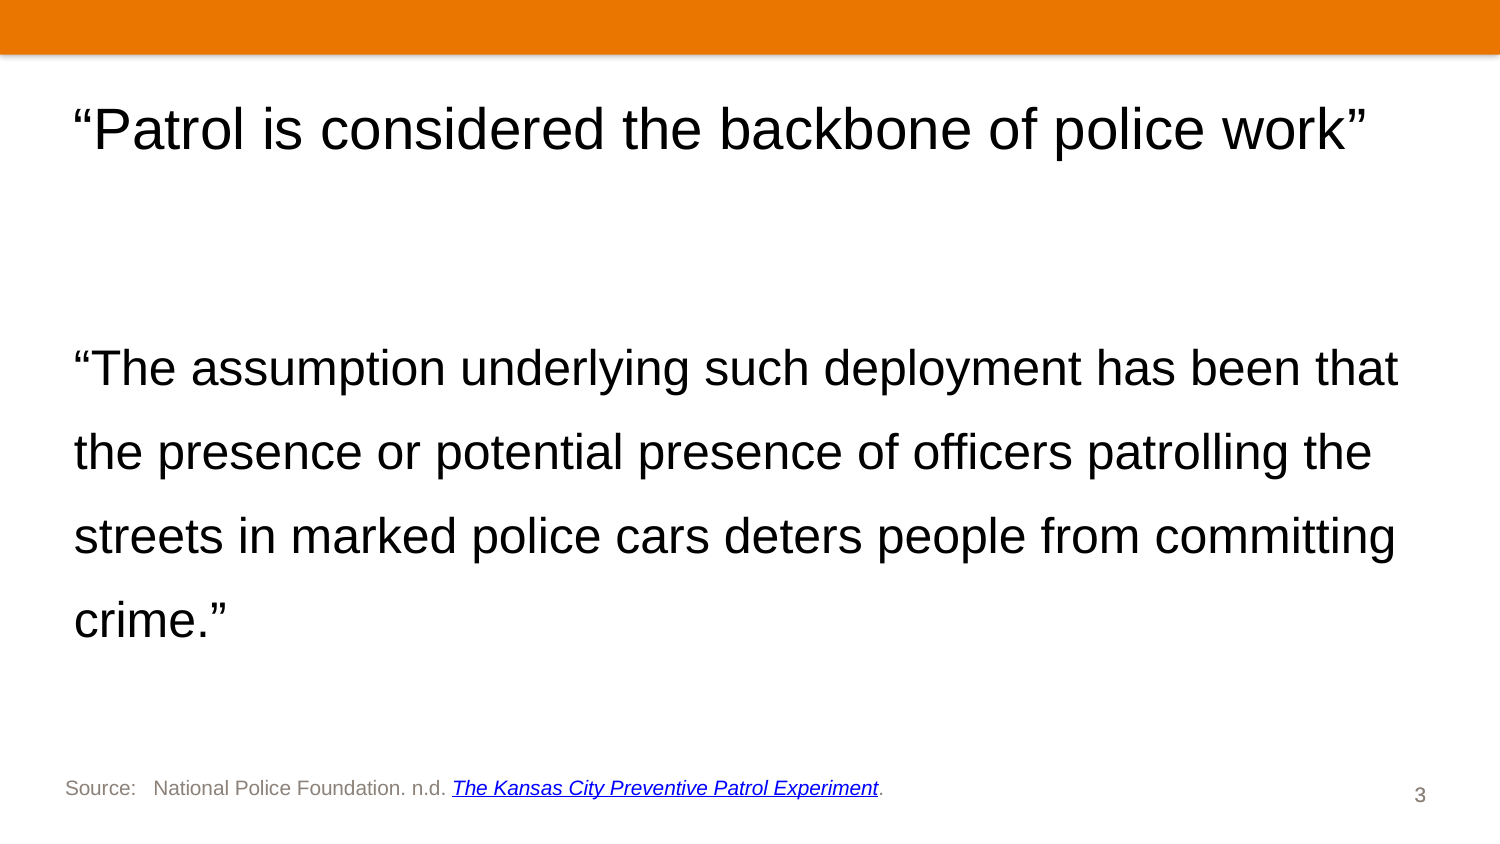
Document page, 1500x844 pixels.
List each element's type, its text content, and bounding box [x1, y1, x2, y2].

list “The assumption underlying such deployment has been that the presence or potential presence of officers patrolling the streets in marked police cars deters people from committing crime.” [59, 211, 1441, 749]
title “Patrol is considered the backbone of police work” [59, 59, 1441, 207]
list Source: National Police Foundation. n.d. The Kansas City Preventive Patrol Experiment. [59, 752, 1323, 819]
